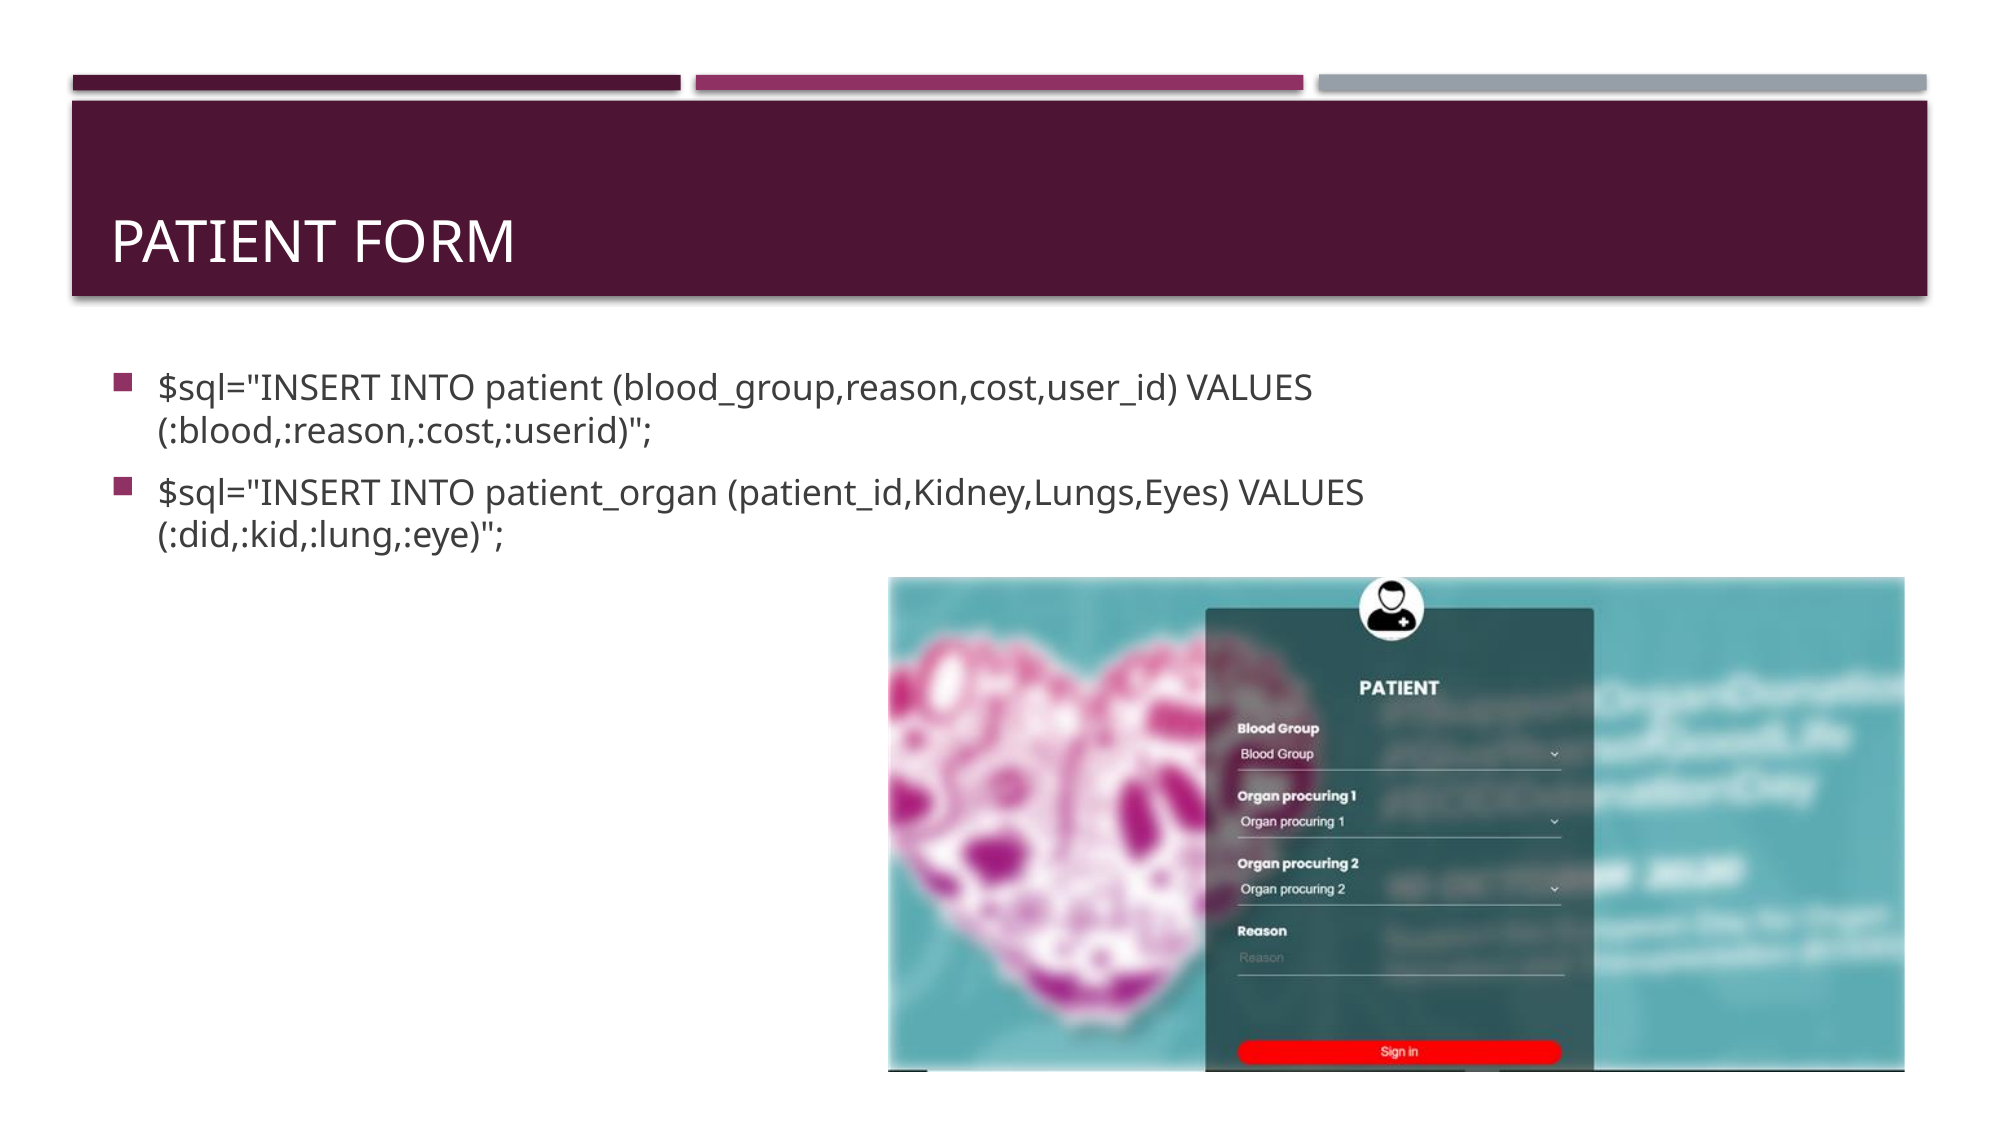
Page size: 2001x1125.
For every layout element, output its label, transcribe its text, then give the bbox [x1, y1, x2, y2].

picture [887, 576, 1906, 1072]
list $sql="INSERT INTO patient (blood_group,reason,cost,user_id) VALUES (:blood,:reason,:cost,:userid)"; $sql="INSERT INTO patient_organ (patient_id,Kidney,Lungs,Eyes) VALUES (:did,:kid,:lung,:eye)"; [95, 357, 1499, 563]
title patient FORM [95, 115, 1905, 282]
